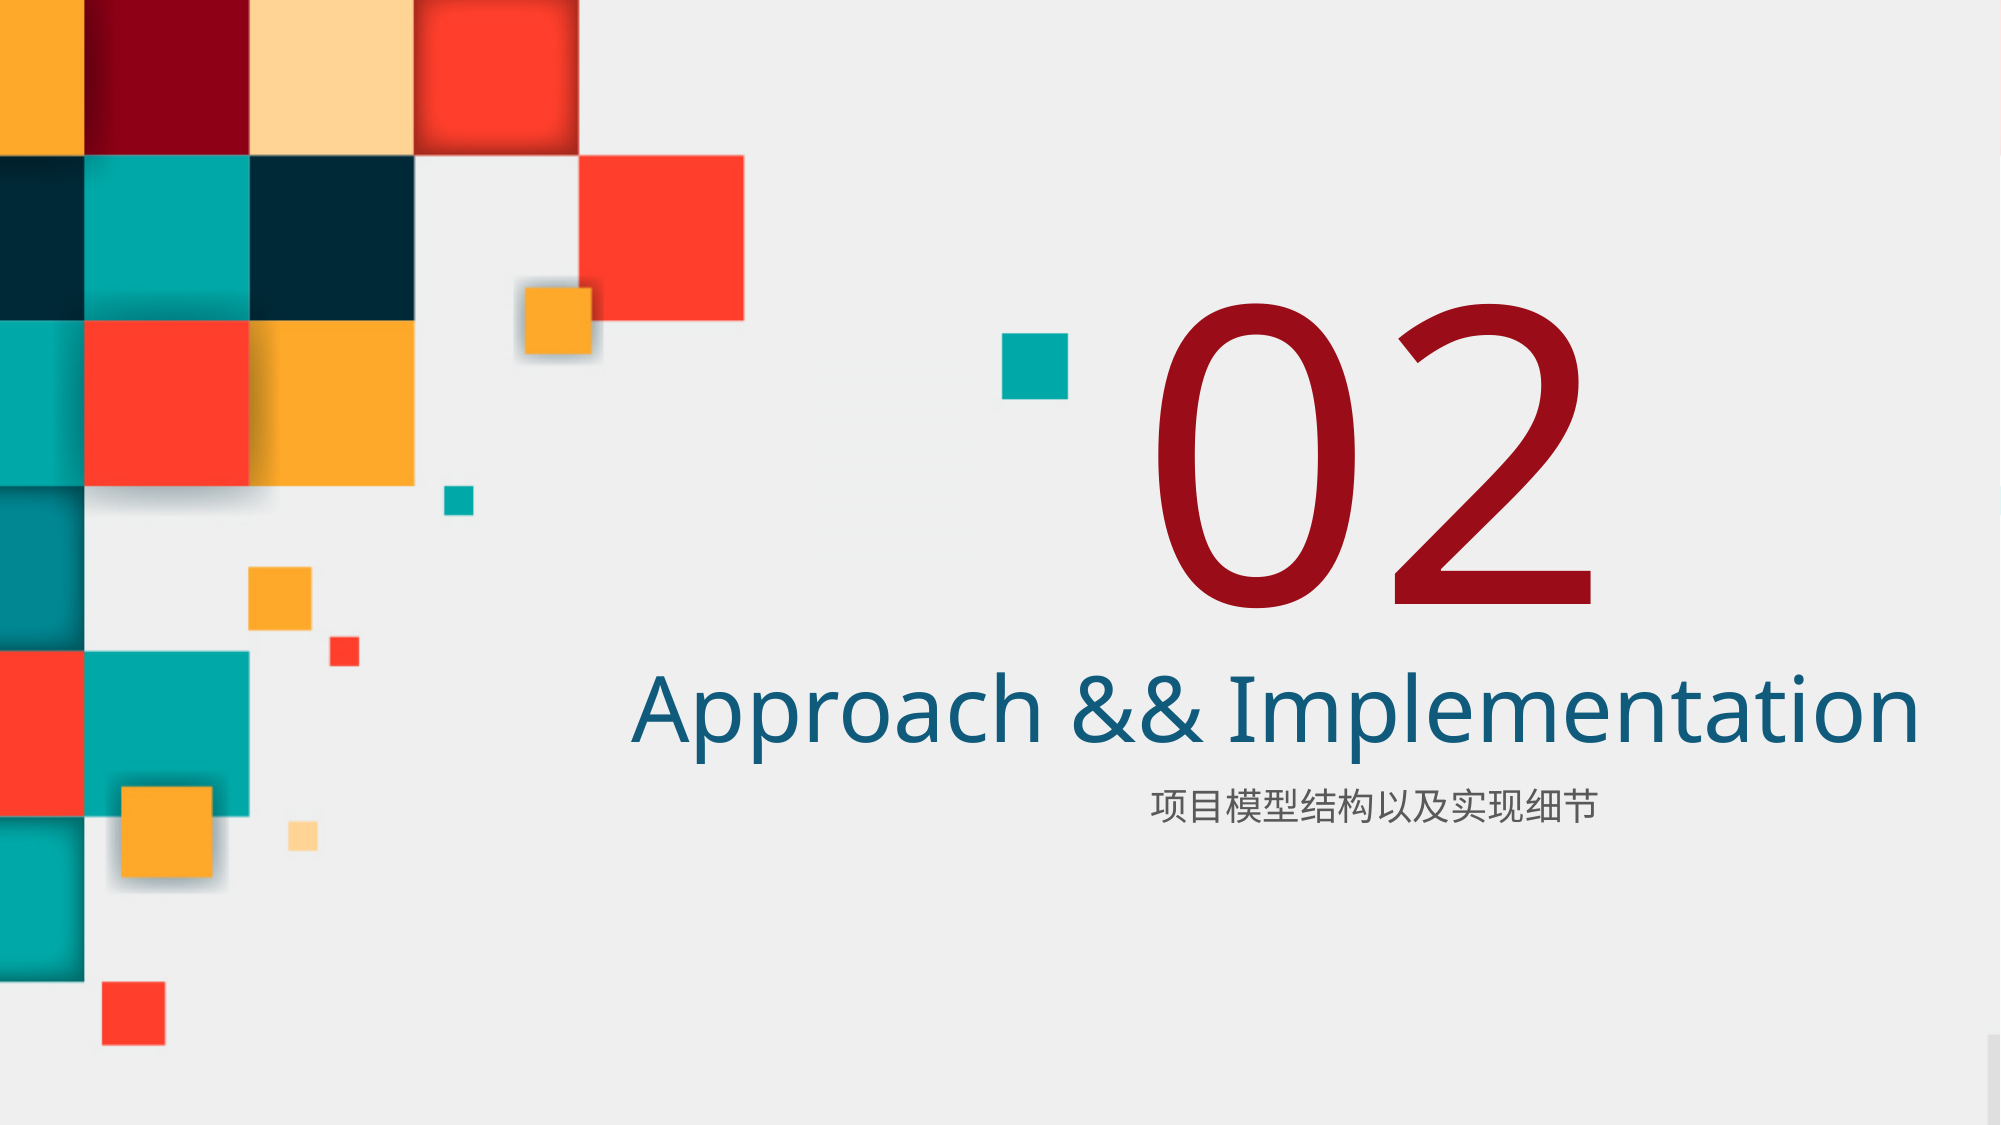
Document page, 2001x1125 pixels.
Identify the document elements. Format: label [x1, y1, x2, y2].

text_box [0, 0, 2000, 1125]
